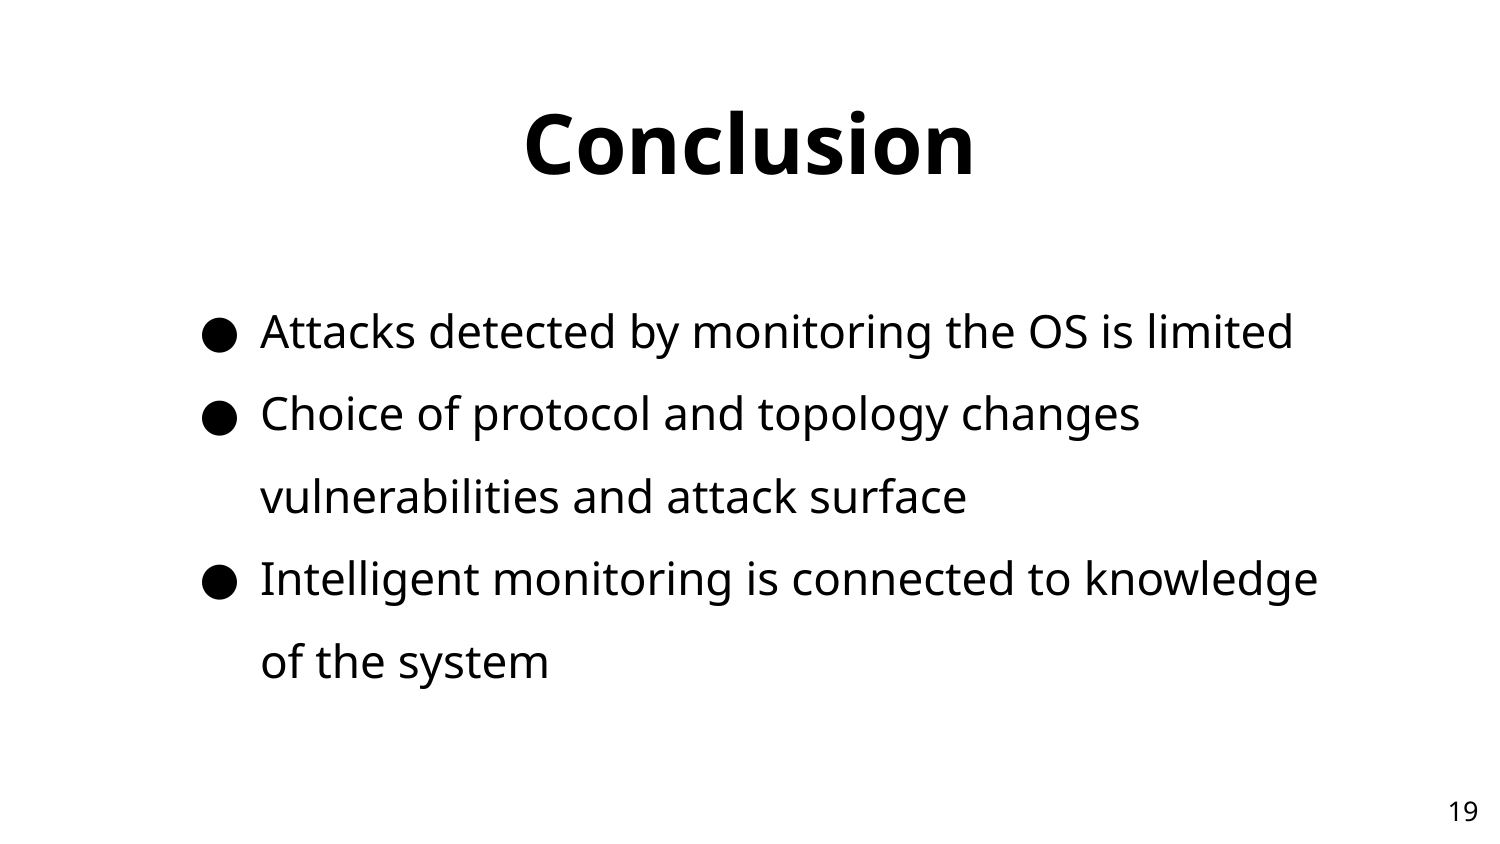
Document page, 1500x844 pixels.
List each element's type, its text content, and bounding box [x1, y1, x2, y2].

title Conclusion [231, 76, 1269, 207]
slide_number ‹#› [1403, 779, 1494, 844]
subtitle Attacks detected by monitoring the OS is limited Choice of protocol and topology changes vulnerabilities and attack surface Intelligent monitoring is connected to knowledge of the system [169, 260, 1383, 711]
